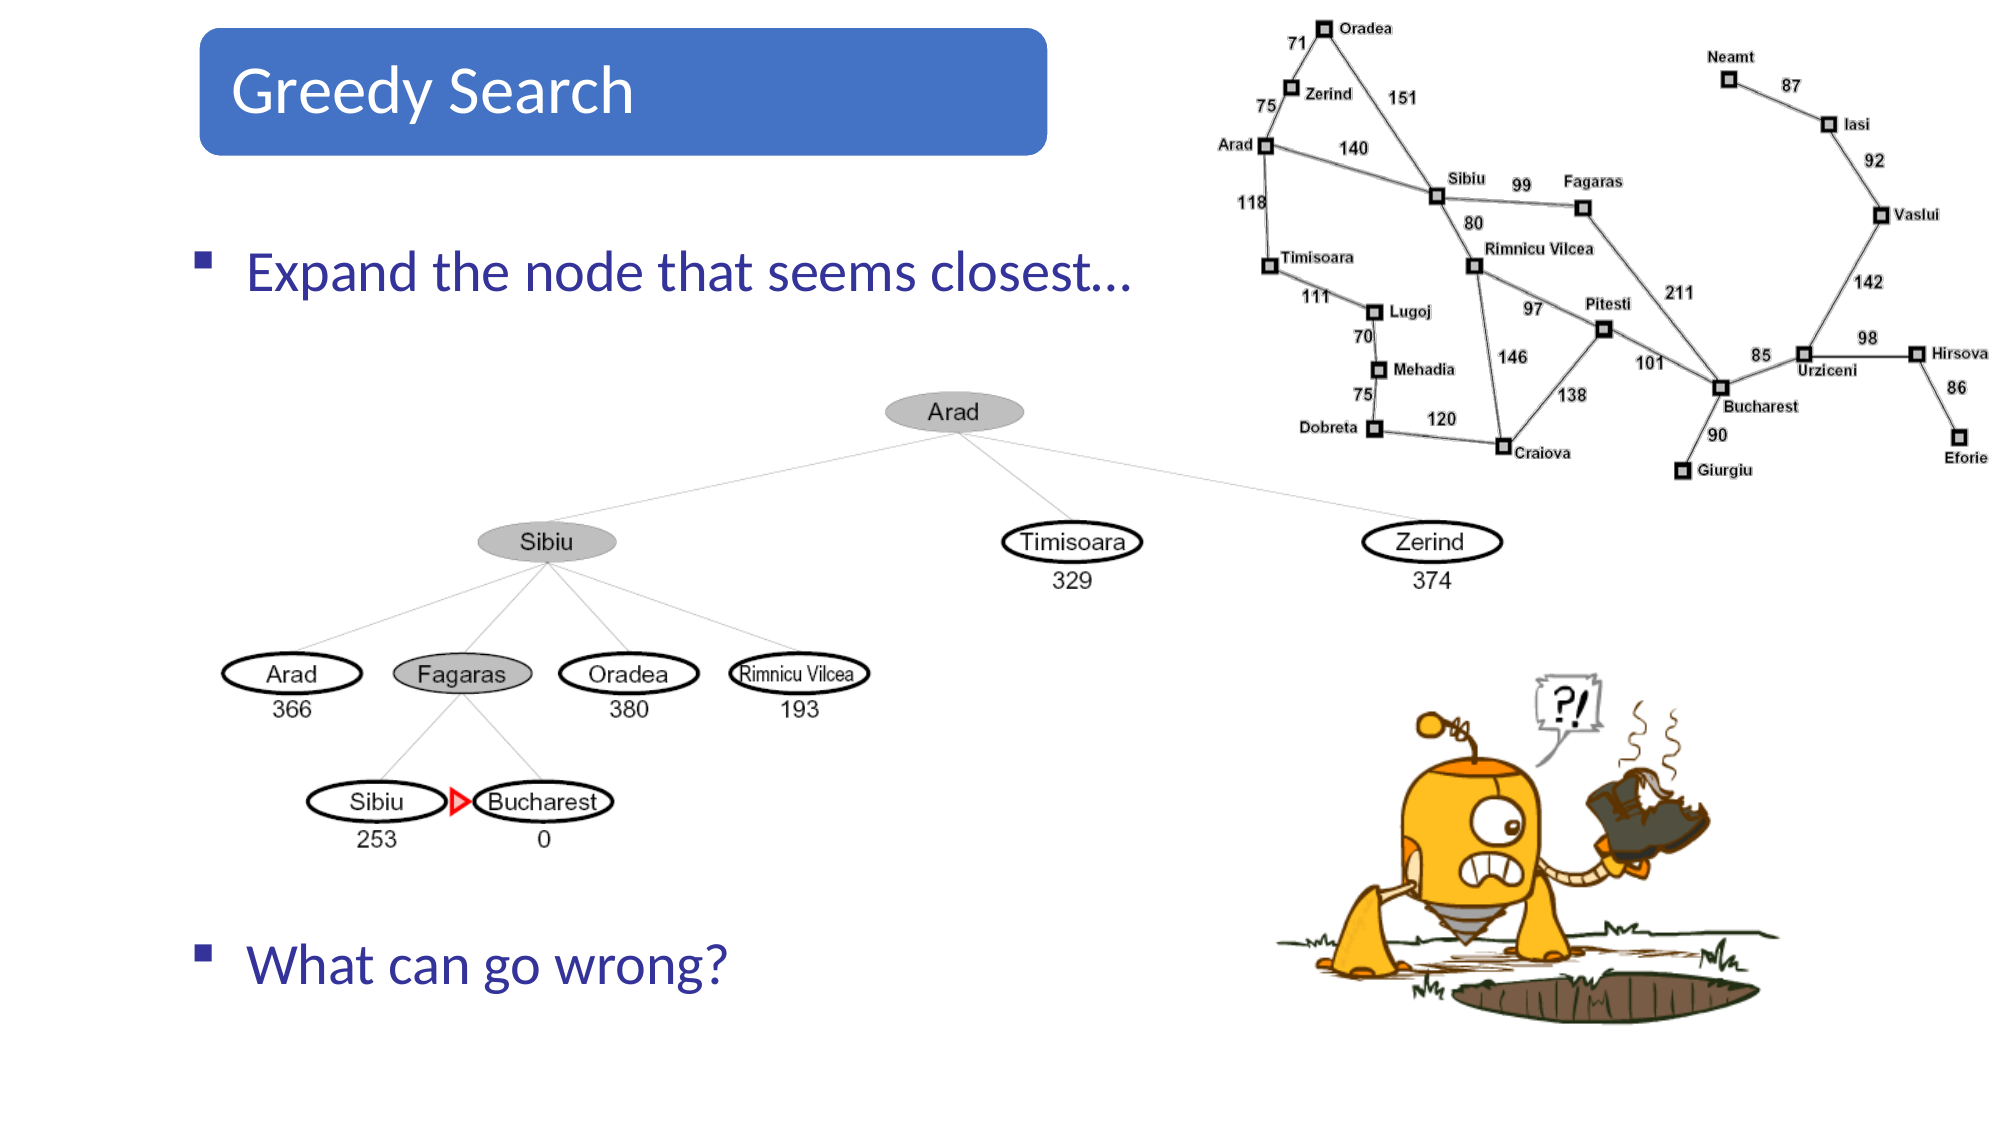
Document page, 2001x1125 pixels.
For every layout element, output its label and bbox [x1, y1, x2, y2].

text_box [198, 26, 1049, 157]
text_box [0, 0, 2000, 1049]
